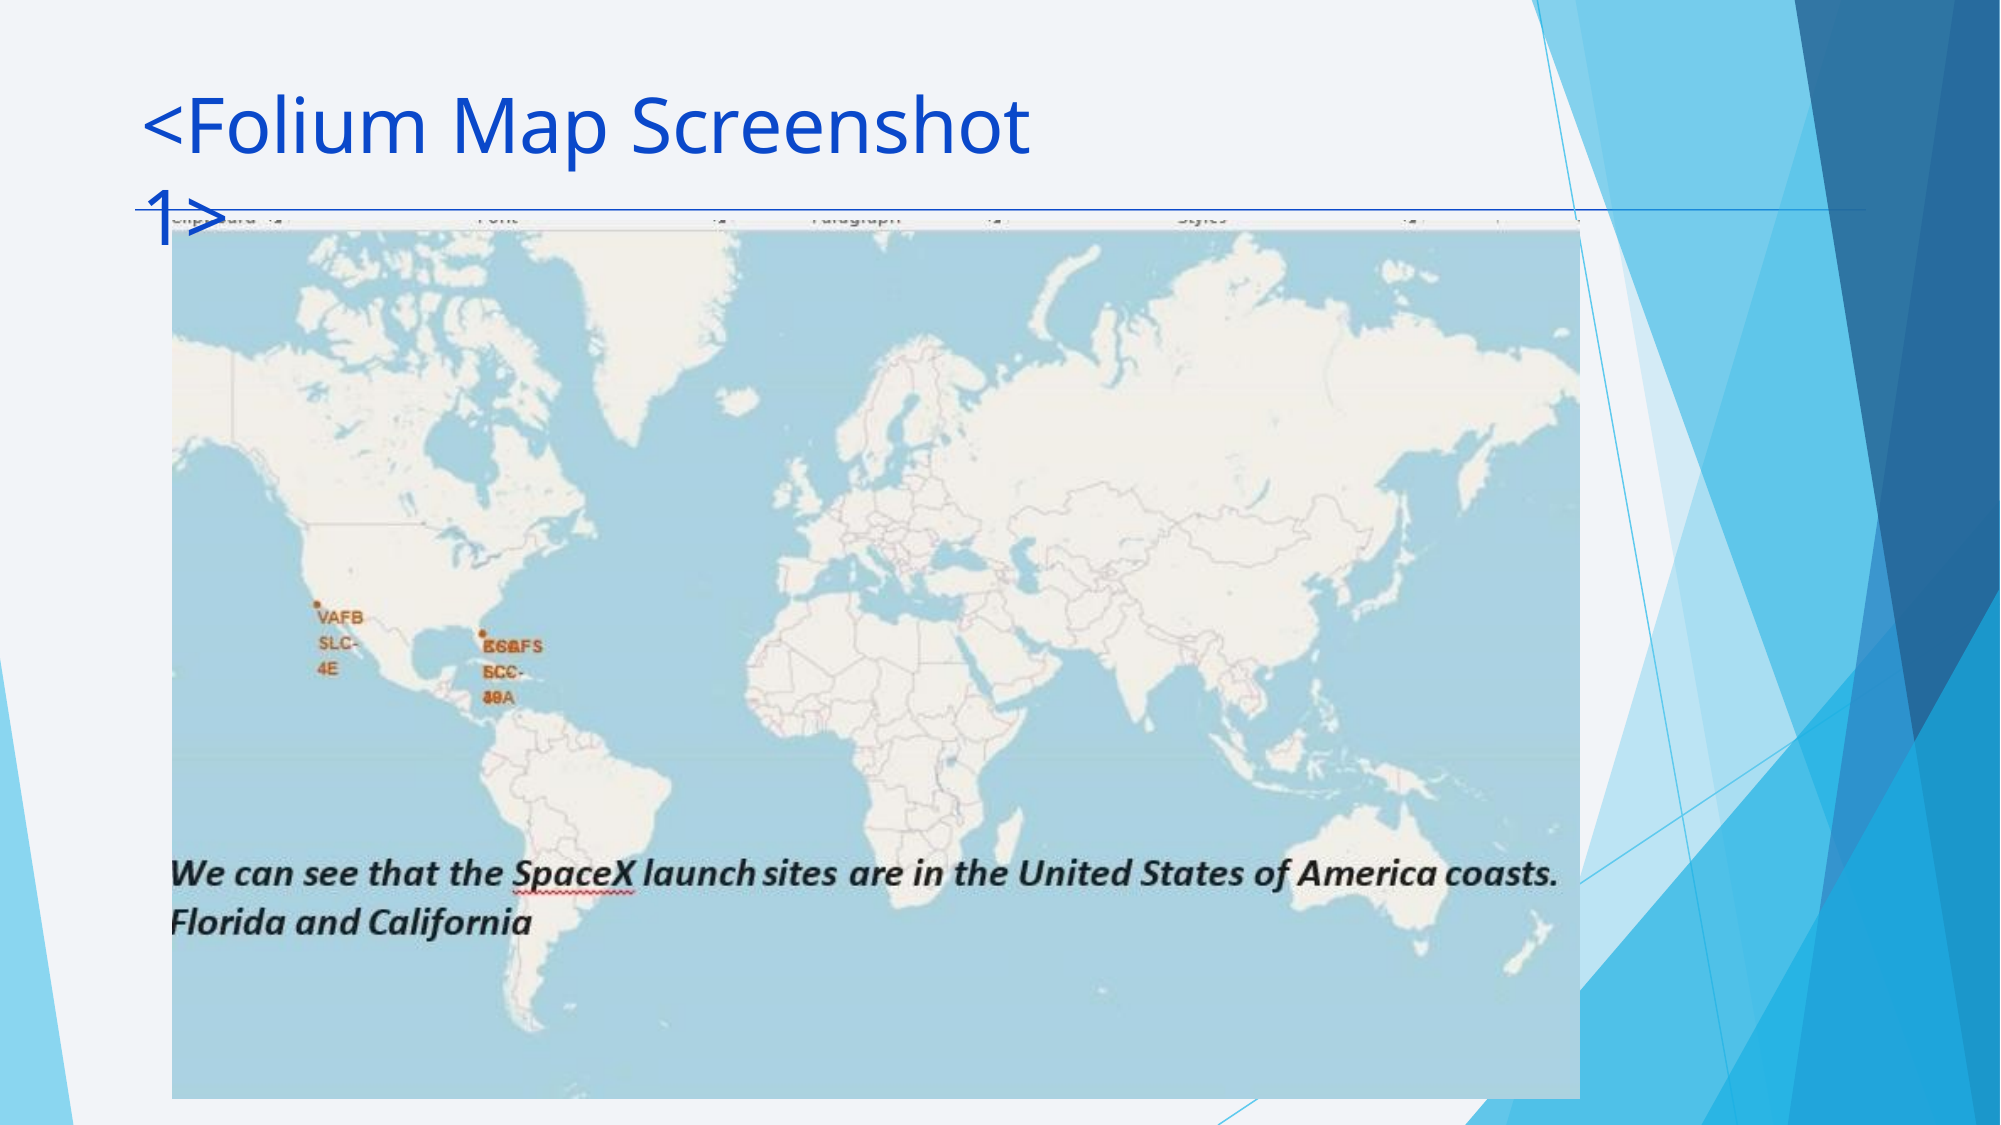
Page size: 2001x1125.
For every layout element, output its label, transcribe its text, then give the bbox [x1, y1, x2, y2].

picture [0, 0, 1700, 1125]
title <Folium Map Screenshot 1> [139, 74, 1111, 264]
